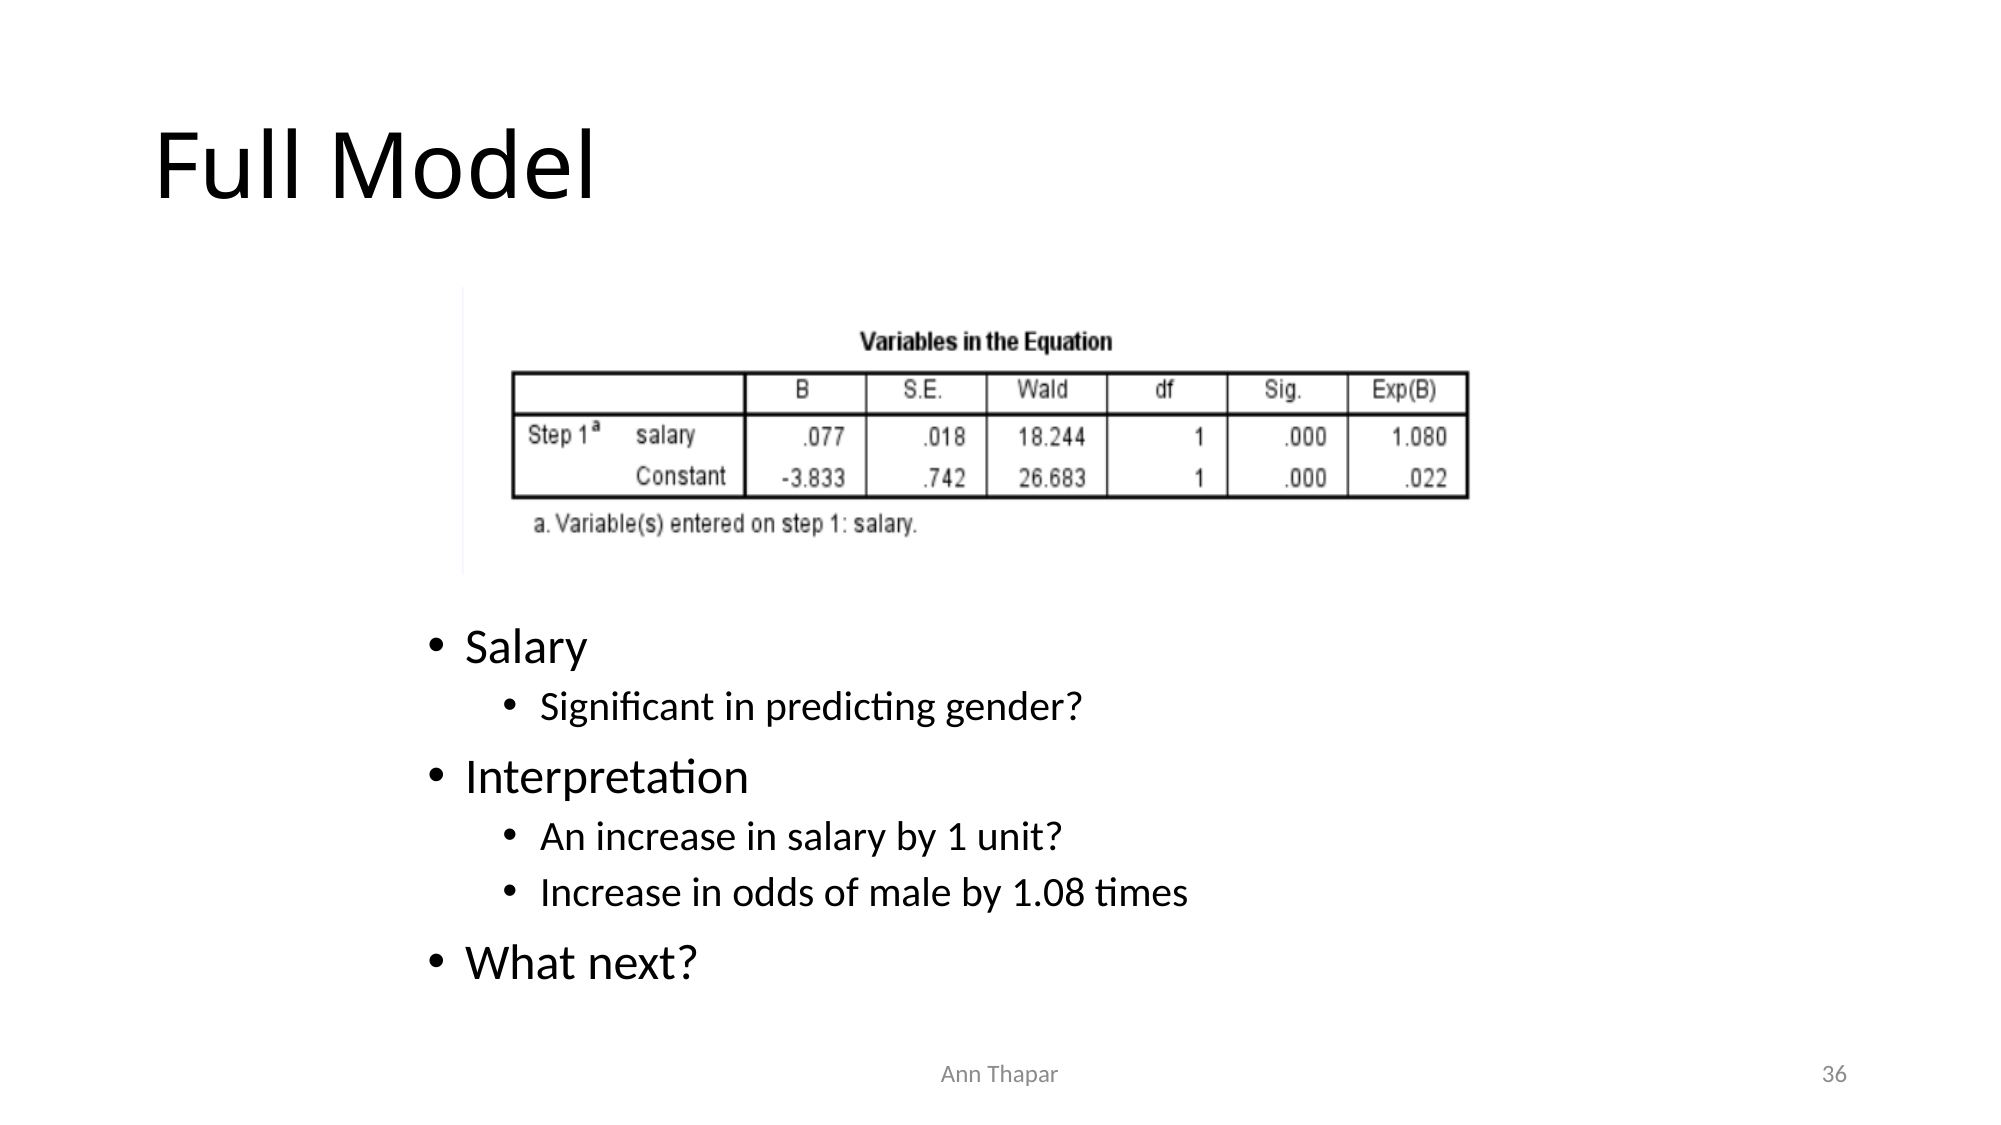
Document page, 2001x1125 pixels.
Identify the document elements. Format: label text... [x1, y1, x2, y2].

title Full Model [137, 59, 1863, 278]
slide_number 36 [1412, 1042, 1863, 1103]
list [462, 287, 1575, 575]
list Salary Significant in predicting gender? Interpretation An increase in salary by 1 unit? Increase in odds of male by 1.08 times What next? [412, 612, 1663, 1000]
footer Ann Thapar [662, 1042, 1338, 1103]
